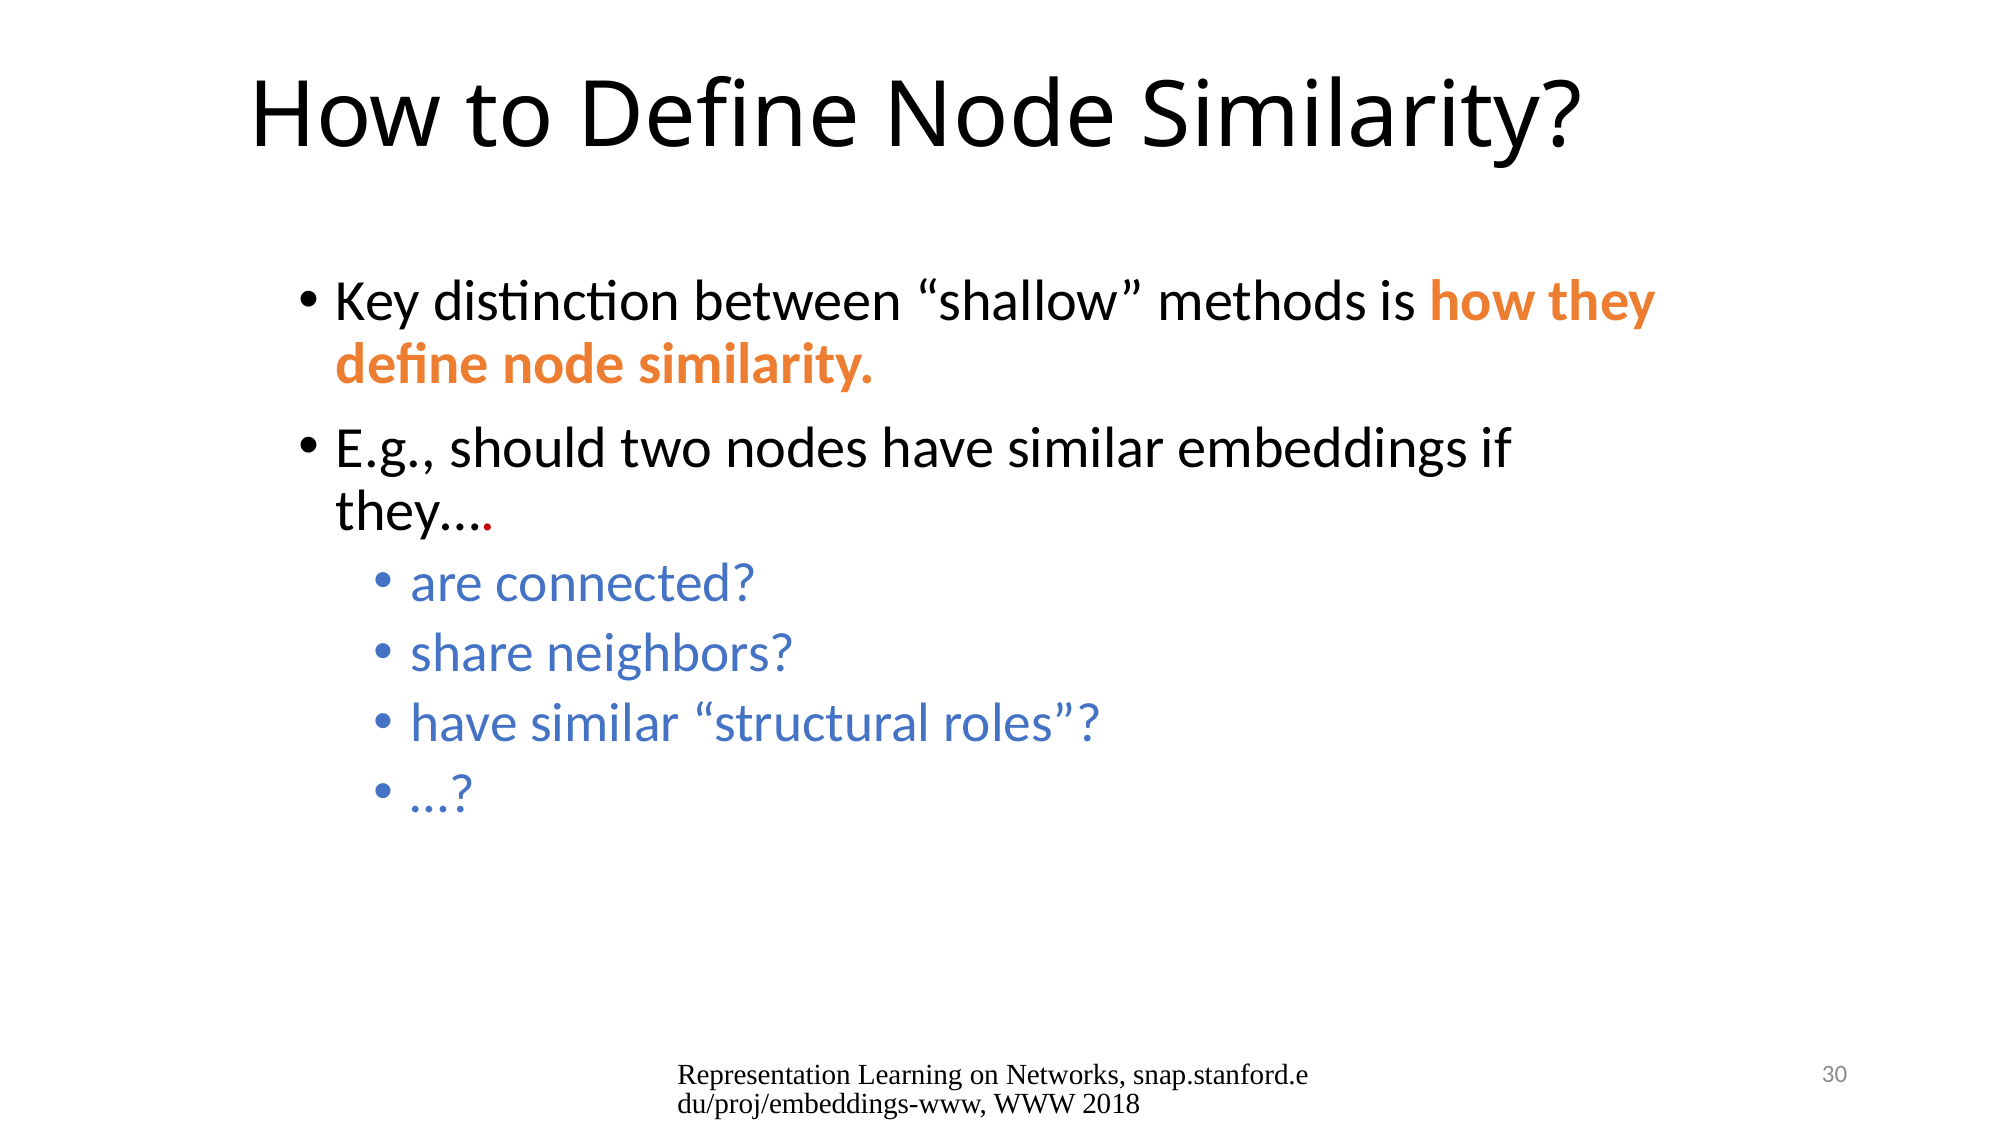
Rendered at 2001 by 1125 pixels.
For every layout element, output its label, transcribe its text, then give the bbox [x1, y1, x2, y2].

list Key distinction between “shallow” methods is how they define node similarity. E.g., should two nodes have similar embeddings if they…. are connected? share neighbors? have similar “structural roles”? …? [283, 262, 1700, 1063]
title How to Define Node Similarity? [233, 23, 1767, 211]
footer Representation Learning on Networks, snap.stanford.edu/proj/embeddings-www, WWW 2018 [662, 1063, 1338, 1103]
slide_number 30 [1412, 1042, 1863, 1103]
